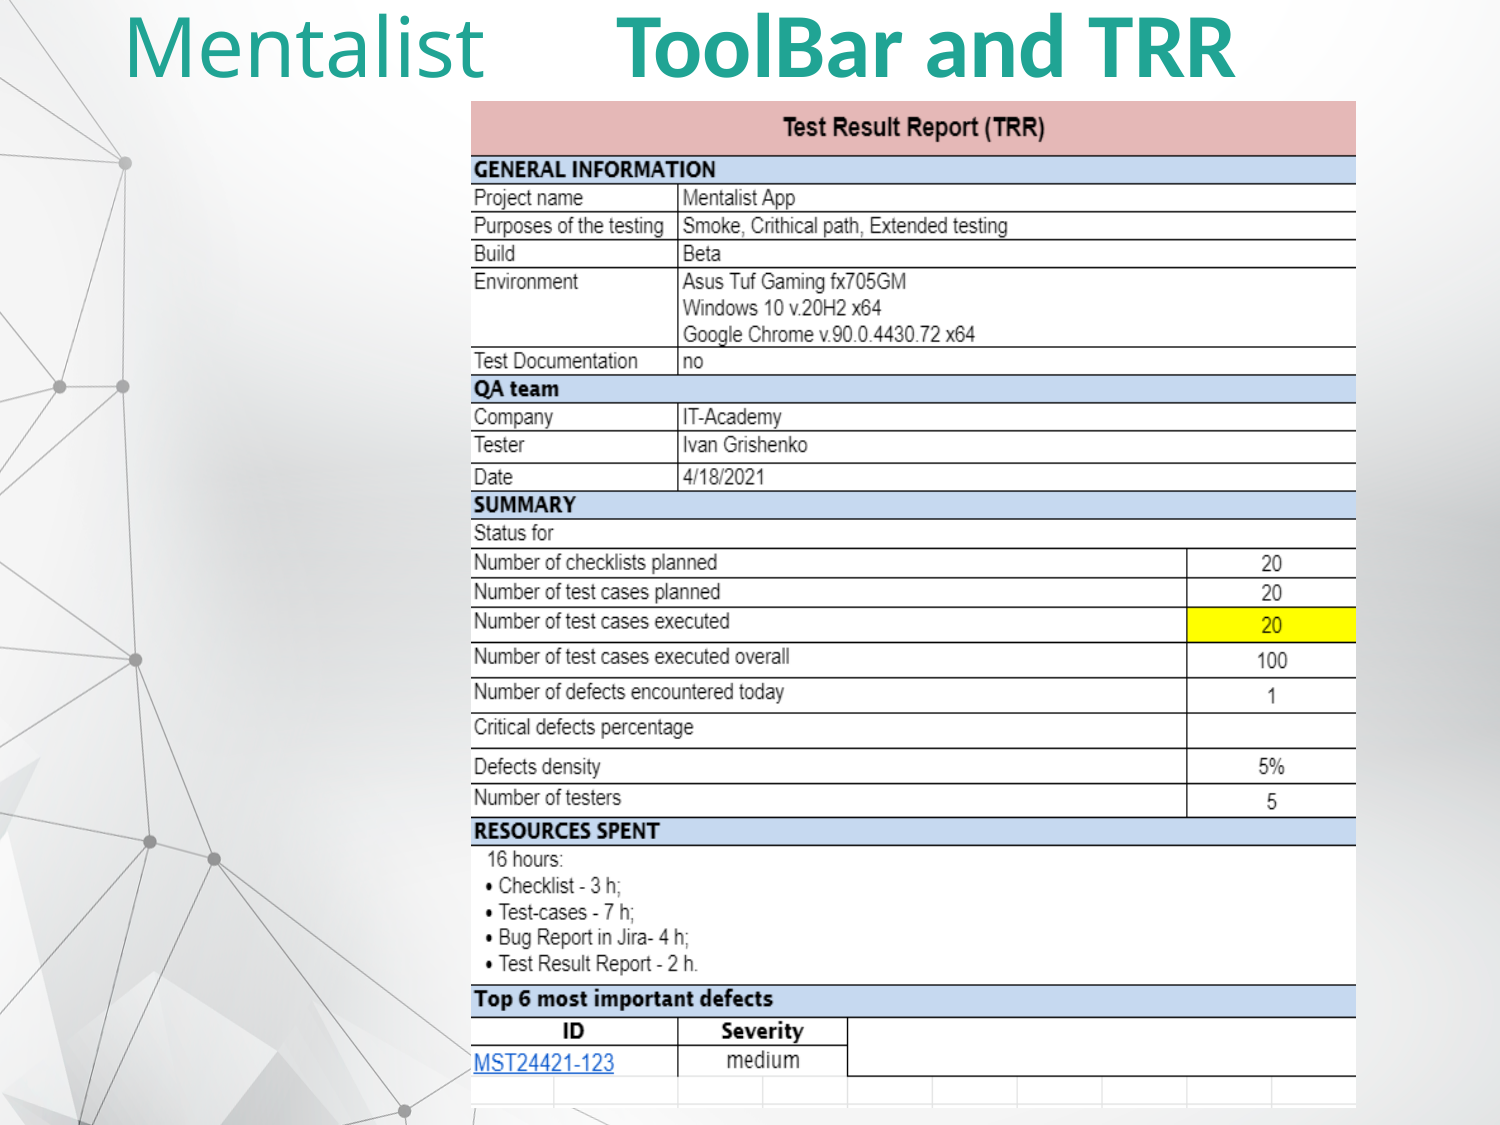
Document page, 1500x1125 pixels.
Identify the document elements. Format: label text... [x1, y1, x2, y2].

picture [0, 0, 1500, 1125]
title Mentalist ToolBar and TRR [107, 0, 1393, 137]
